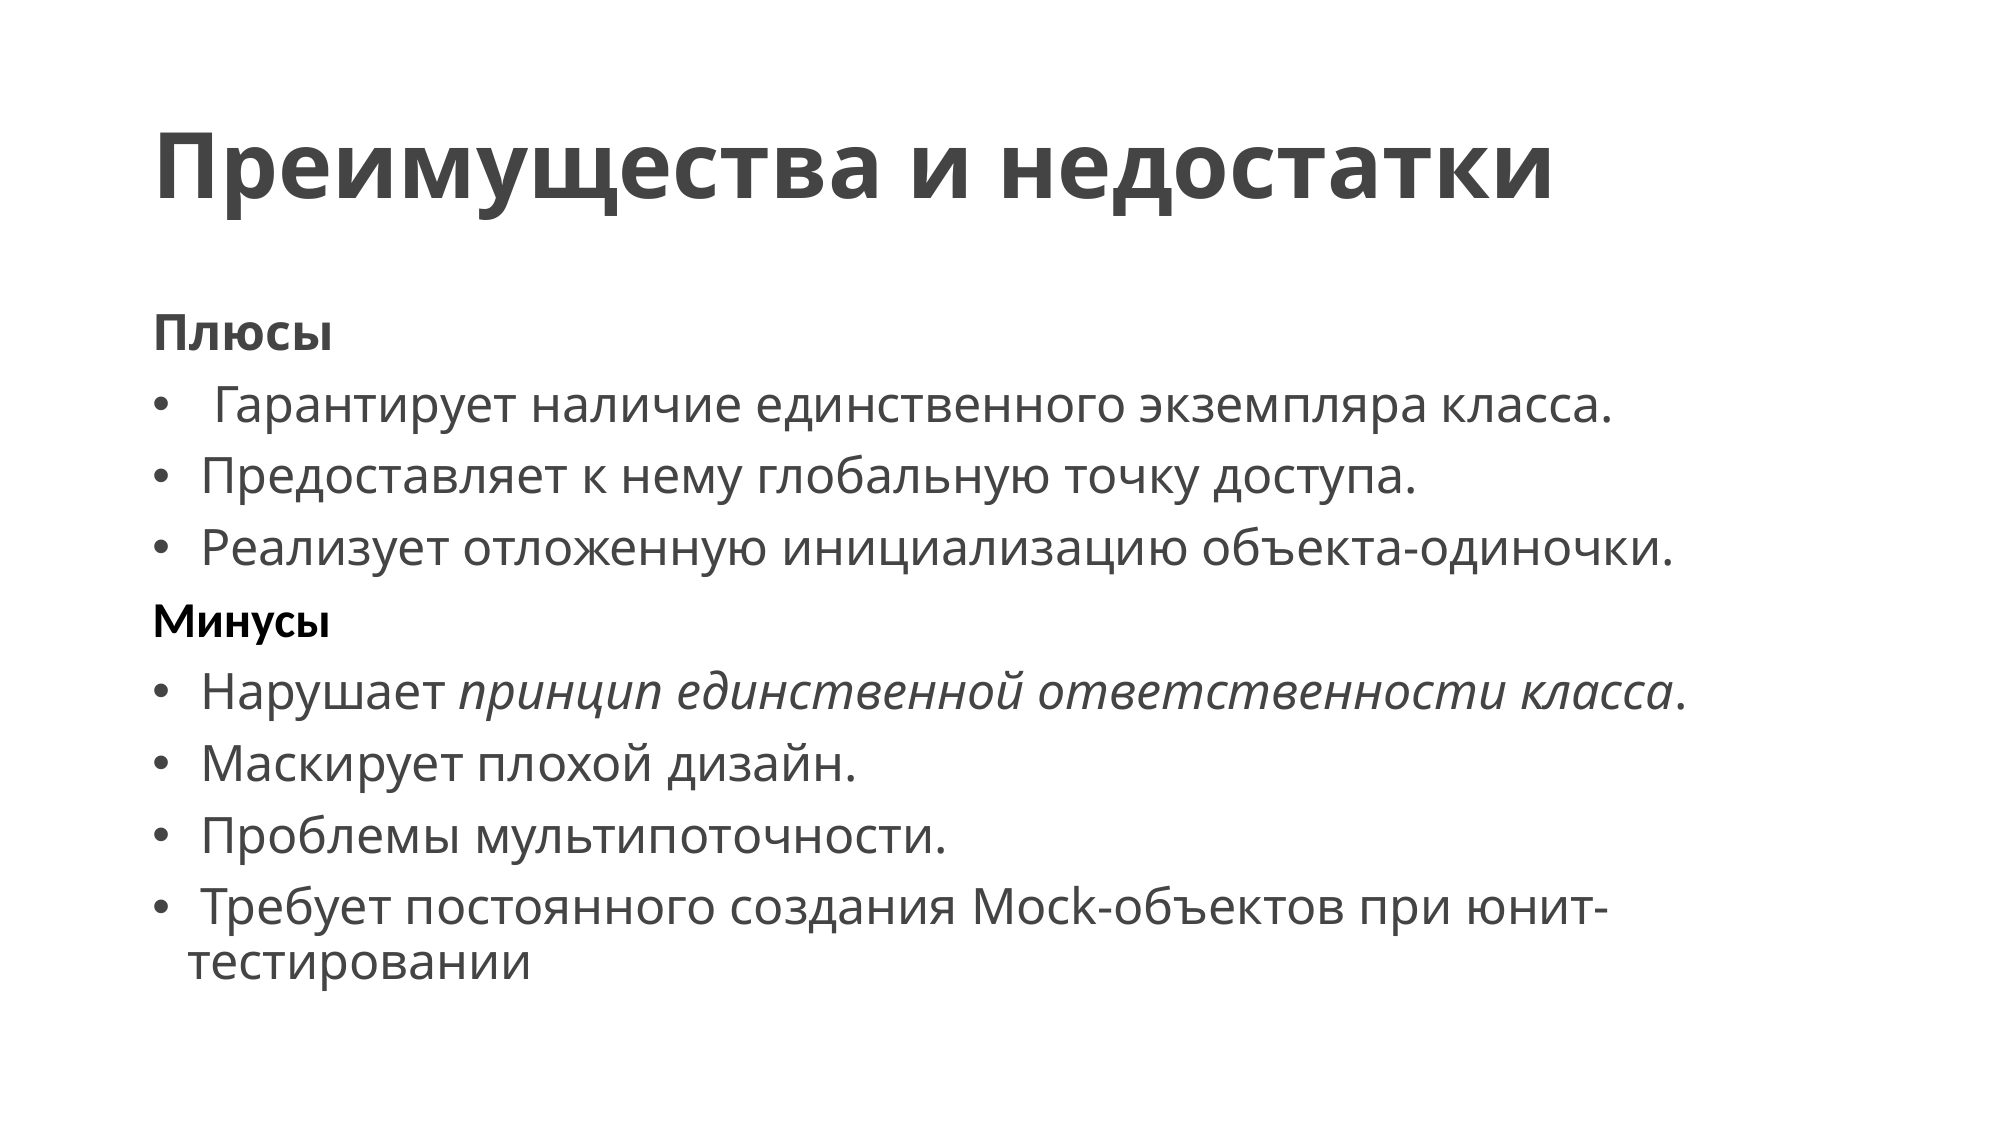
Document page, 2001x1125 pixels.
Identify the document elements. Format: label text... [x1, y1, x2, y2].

list Плюсы Гарантирует наличие единственного экземпляра класса. Предоставляет к нему глобальную точку доступа. Реализует отложенную инициализацию объекта-одиночки. Минусы Нарушает принцип единственной ответственности класса. Маскирует плохой дизайн. Проблемы мультипоточности. Требует постоянного создания Mock-объектов при юнит-тестировании [137, 299, 1863, 1014]
title Преимущества и недостатки [137, 59, 1863, 278]
